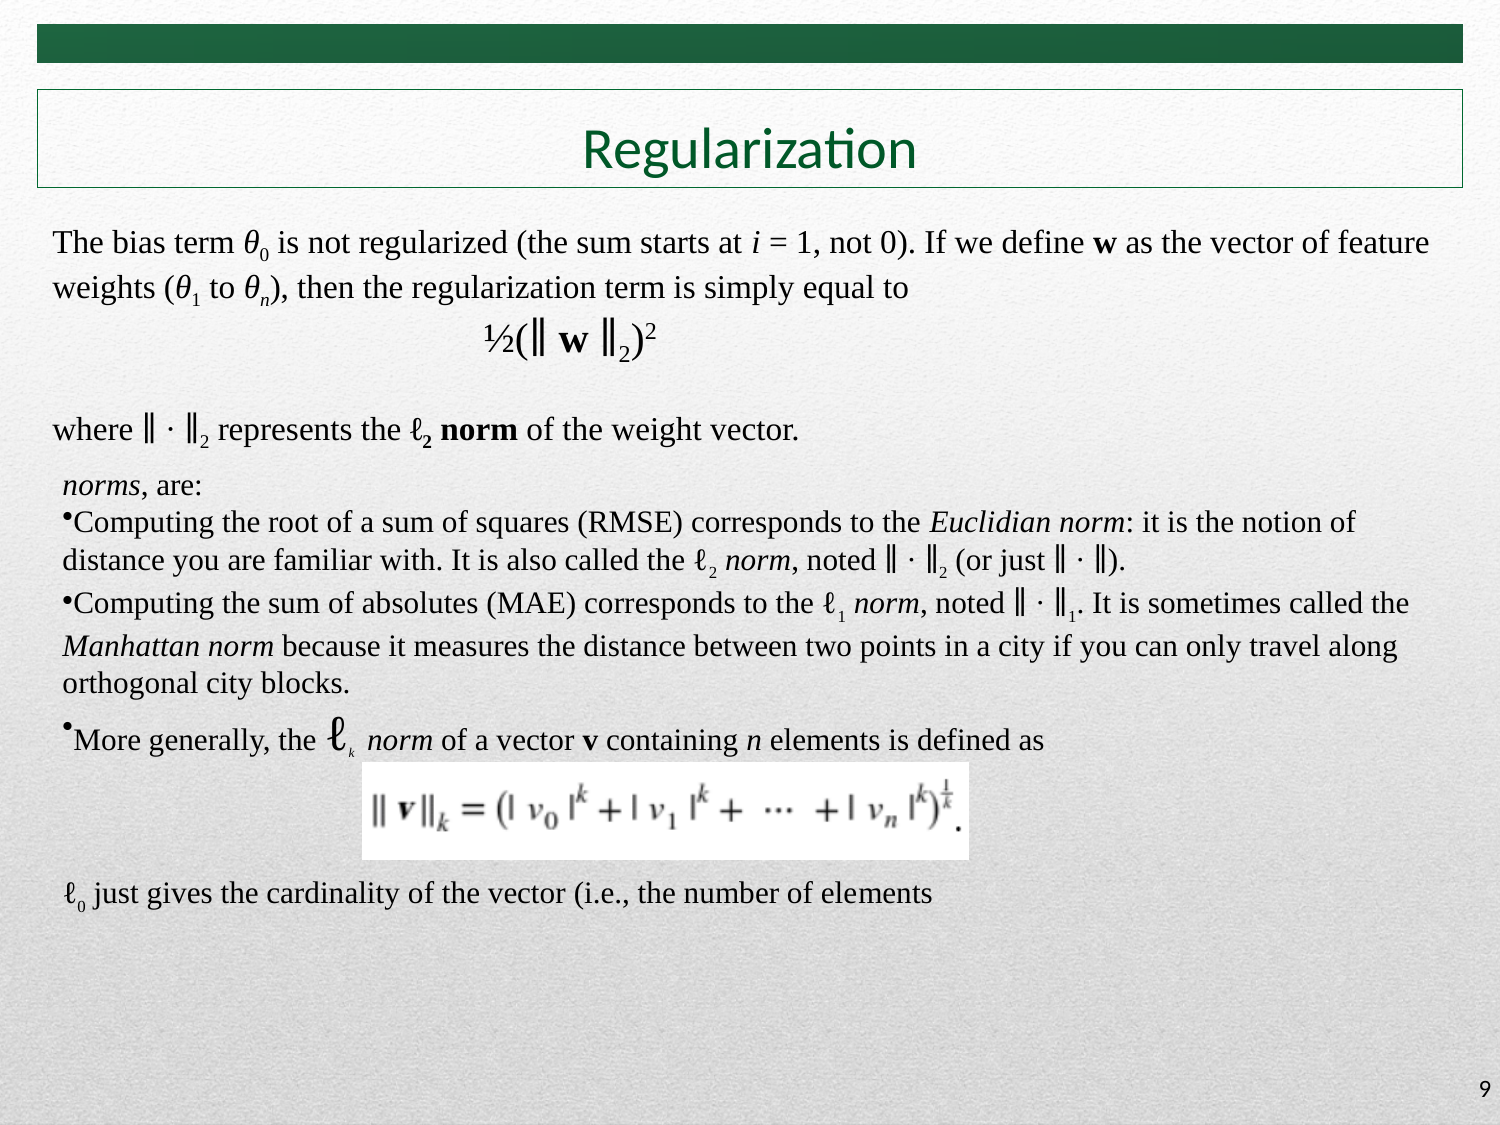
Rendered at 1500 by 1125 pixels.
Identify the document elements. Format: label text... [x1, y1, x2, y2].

text_box [1053, 523, 1104, 574]
slide_number 9 [1381, 1065, 1500, 1125]
text_box The bias term θ0 is not regularized (the sum starts at i = 1, not 0). If we define w as the vector of feature weights (θ1 to θn), then the regularization term is simply equal to ½(∥ w ∥2)2 where ∥ · ∥2 represents the ℓ2 norm of the weight vector. [37, 212, 1463, 461]
title Regularization [37, 89, 1463, 188]
text_box norms, are: Computing the root of a sum of squares (RMSE) corresponds to the Euclidian norm: it is the notion of distance you are familiar with. It is also called the ℓ2 norm, noted ∥ · ∥2 (or just ∥ · ∥). Computing the sum of absolutes (MAE) corresponds to the ℓ1 norm, noted ∥ · ∥1. It is sometimes called the Manhattan norm because it measures the distance between two points in a city if you can only travel along orthogonal city blocks. More generally, the ℓk norm of a vector v containing n elements is defined as ℓ0 just gives the cardinality of the vector (i.e., the number of elements [62, 463, 1463, 961]
picture [37, 24, 1463, 63]
picture [361, 761, 970, 861]
